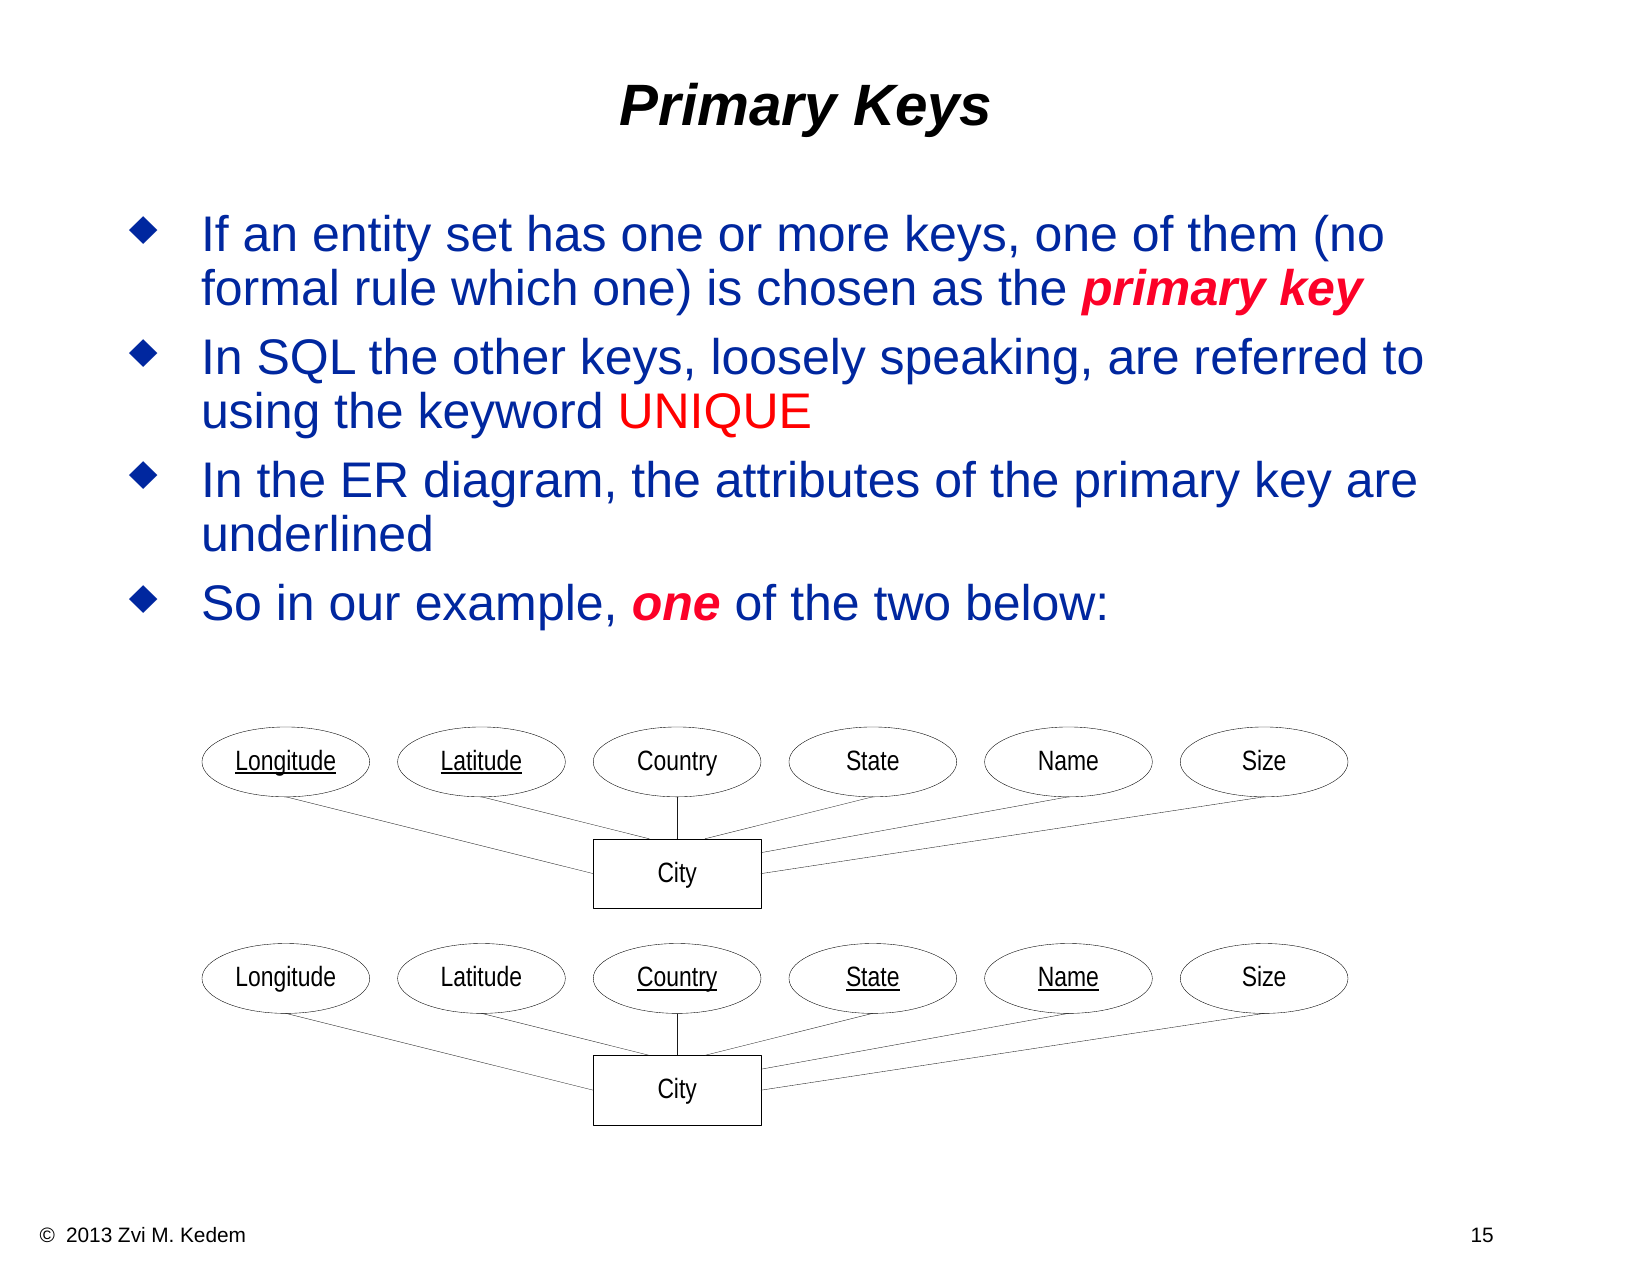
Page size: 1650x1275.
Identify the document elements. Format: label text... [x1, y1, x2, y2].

title Primary Keys [111, 36, 1501, 176]
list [199, 724, 1351, 1128]
list If an entity set has one or more keys, one of them (no formal rule which one) is chosen as the primary key In SQL the other keys, loosely speaking, are referred to using the keyword UNIQUE In the ER diagram, the attributes of the primary key are underlined So in our example, one of the two below: [111, 199, 1513, 1201]
